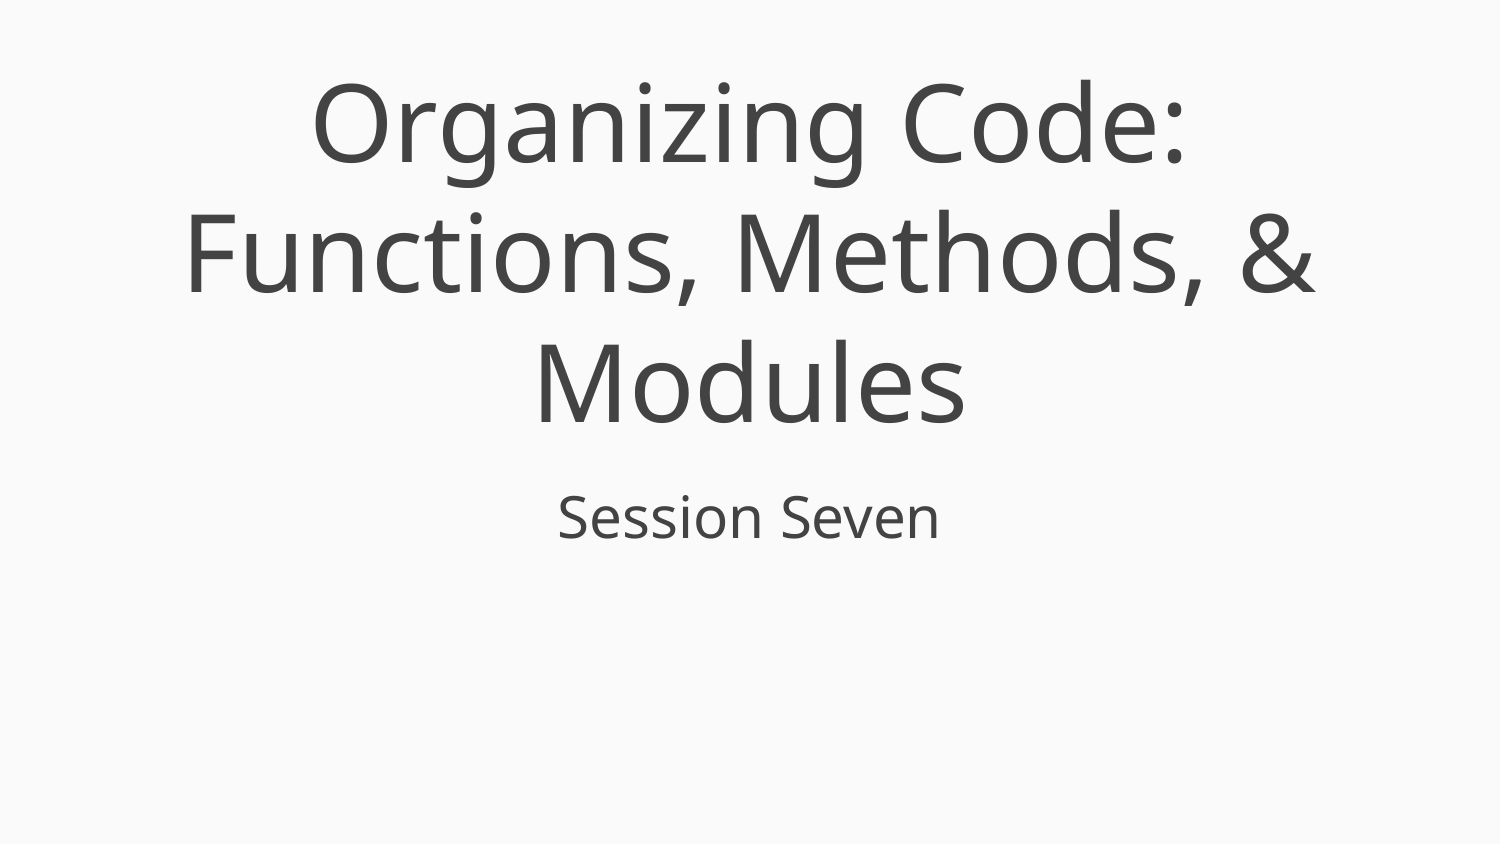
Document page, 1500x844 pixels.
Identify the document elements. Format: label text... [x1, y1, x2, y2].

subtitle Session Seven [51, 464, 1449, 595]
title Organizing Code: Functions, Methods, & Modules [51, 122, 1449, 459]
